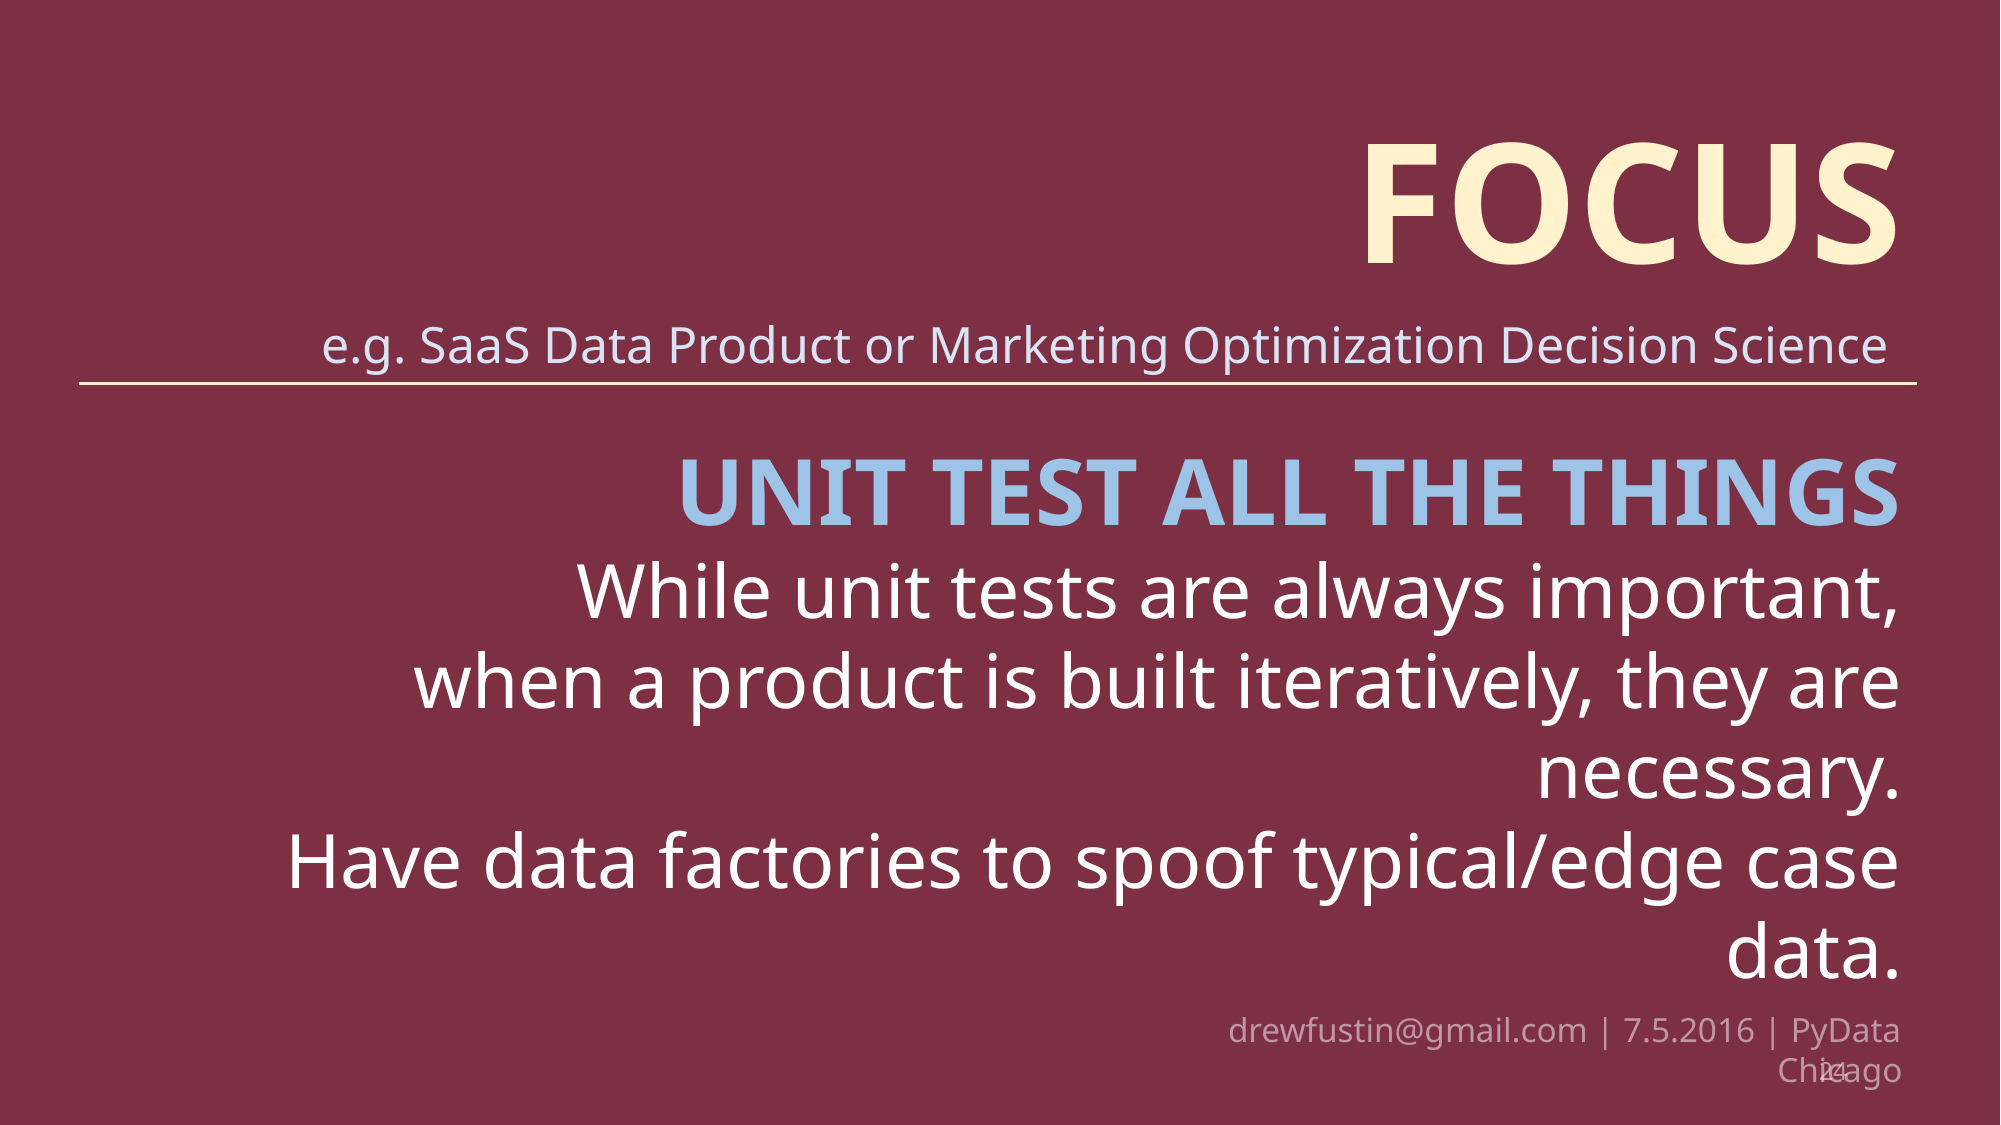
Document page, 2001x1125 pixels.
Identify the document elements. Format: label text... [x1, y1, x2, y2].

text_box FOCUS [0, 88, 1918, 304]
text_box e.g. SaaS Data Product or Marketing Optimization Decision Science UNIT TEST ALL THE THINGS While unit tests are always important, when a product is built iteratively, they are necessary. Have data factories to spoof typical/edge case data. [79, 384, 1918, 1001]
text_box e.g. SaaS Data Product or Marketing Optimization Decision Science UNIT TEST ALL THE THINGS While unit tests are always important, when a product is built iteratively, they are necessary. Have data factories to spoof typical/edge case data. [79, 306, 1918, 383]
text_box drewfustin@gmail.com | 7.5.2016 | PyData Chicago [1146, 1002, 1918, 1097]
slide_number 24 [1412, 1042, 1863, 1103]
